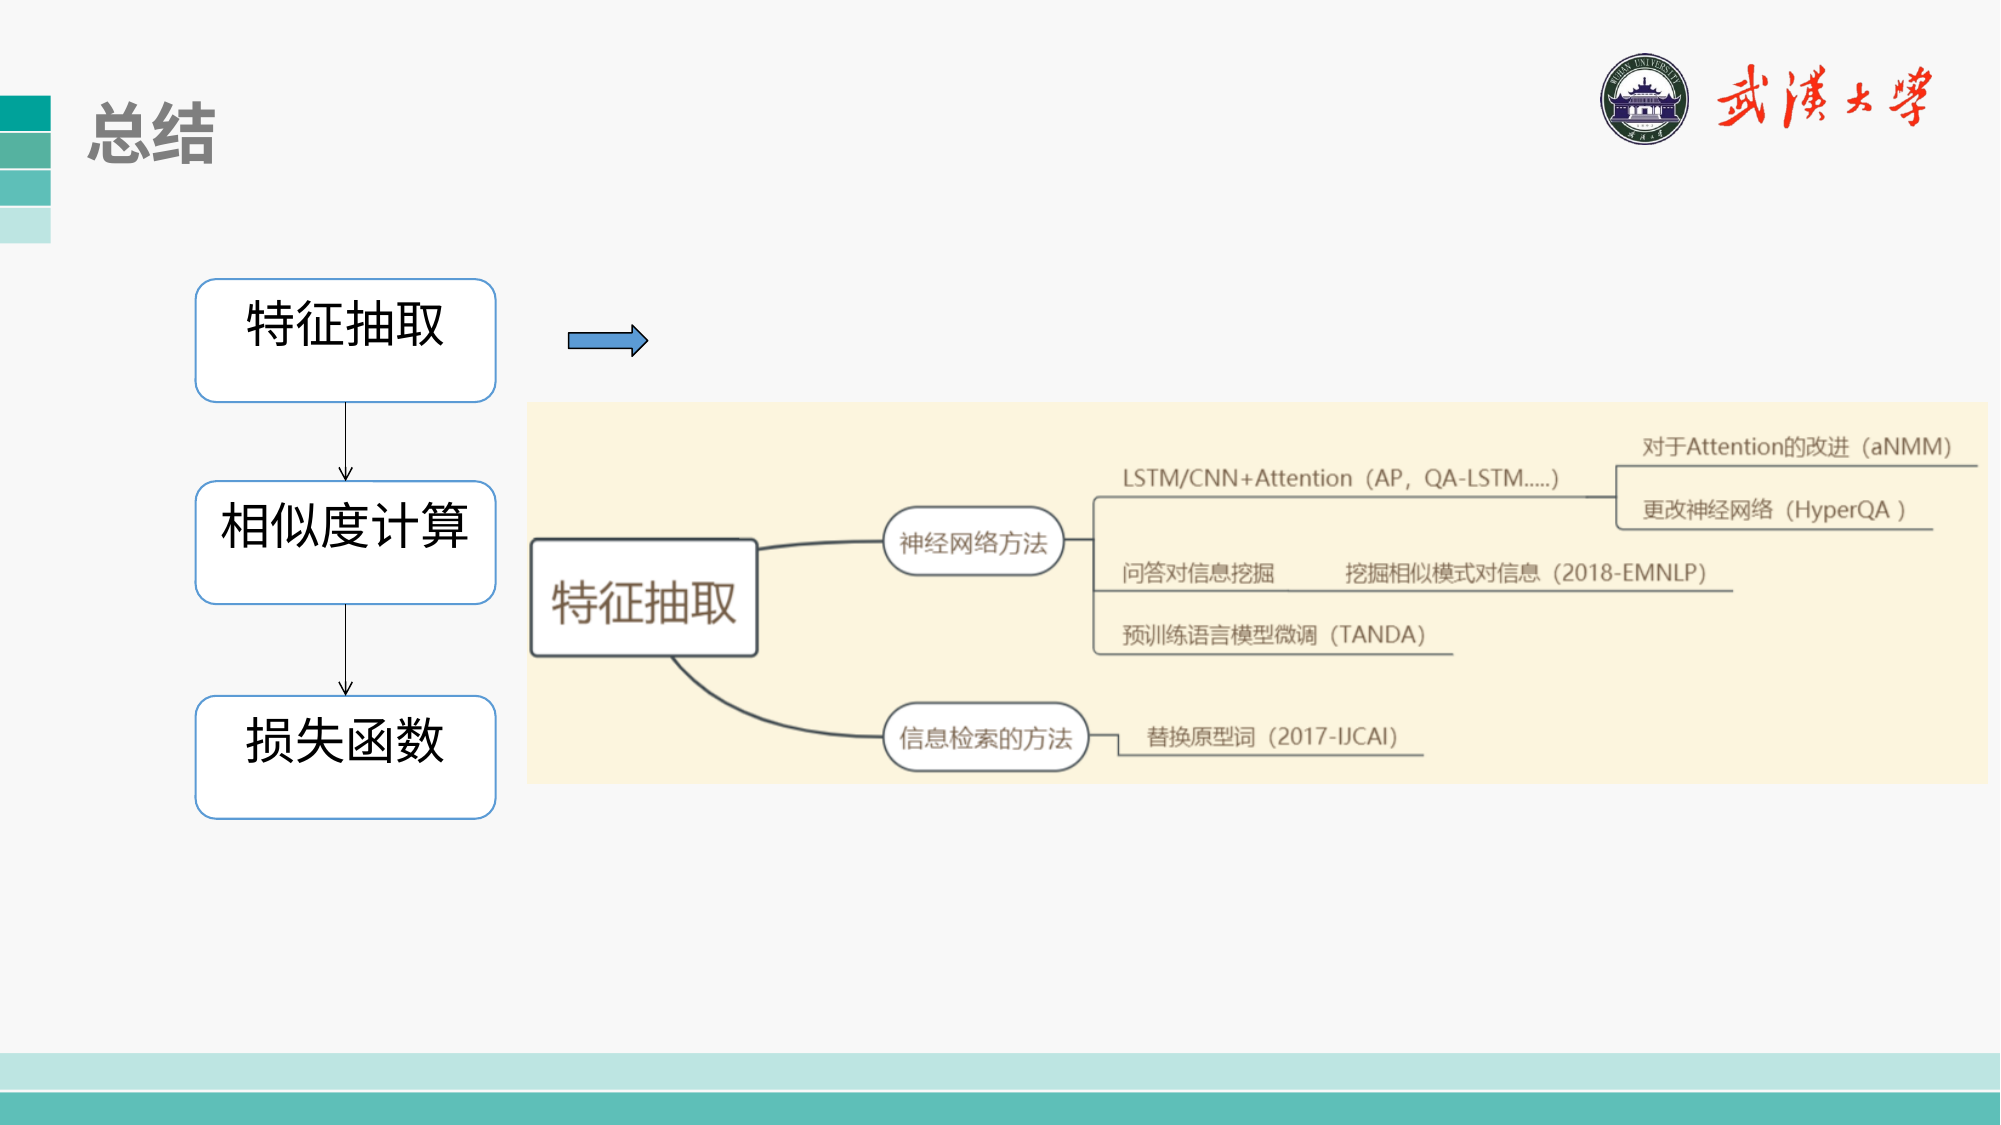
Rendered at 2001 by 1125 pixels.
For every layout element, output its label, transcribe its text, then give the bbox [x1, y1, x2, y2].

picture [527, 402, 1988, 784]
title 总结 [68, 91, 1546, 172]
slide_number [1334, 1042, 1872, 1103]
text_box 损失函数 [194, 694, 497, 820]
picture [1600, 53, 1689, 145]
text_box [568, 324, 648, 357]
picture [1711, 58, 1932, 137]
text_box 相似度计算 [194, 480, 497, 606]
text_box 特征抽取 [194, 278, 497, 404]
